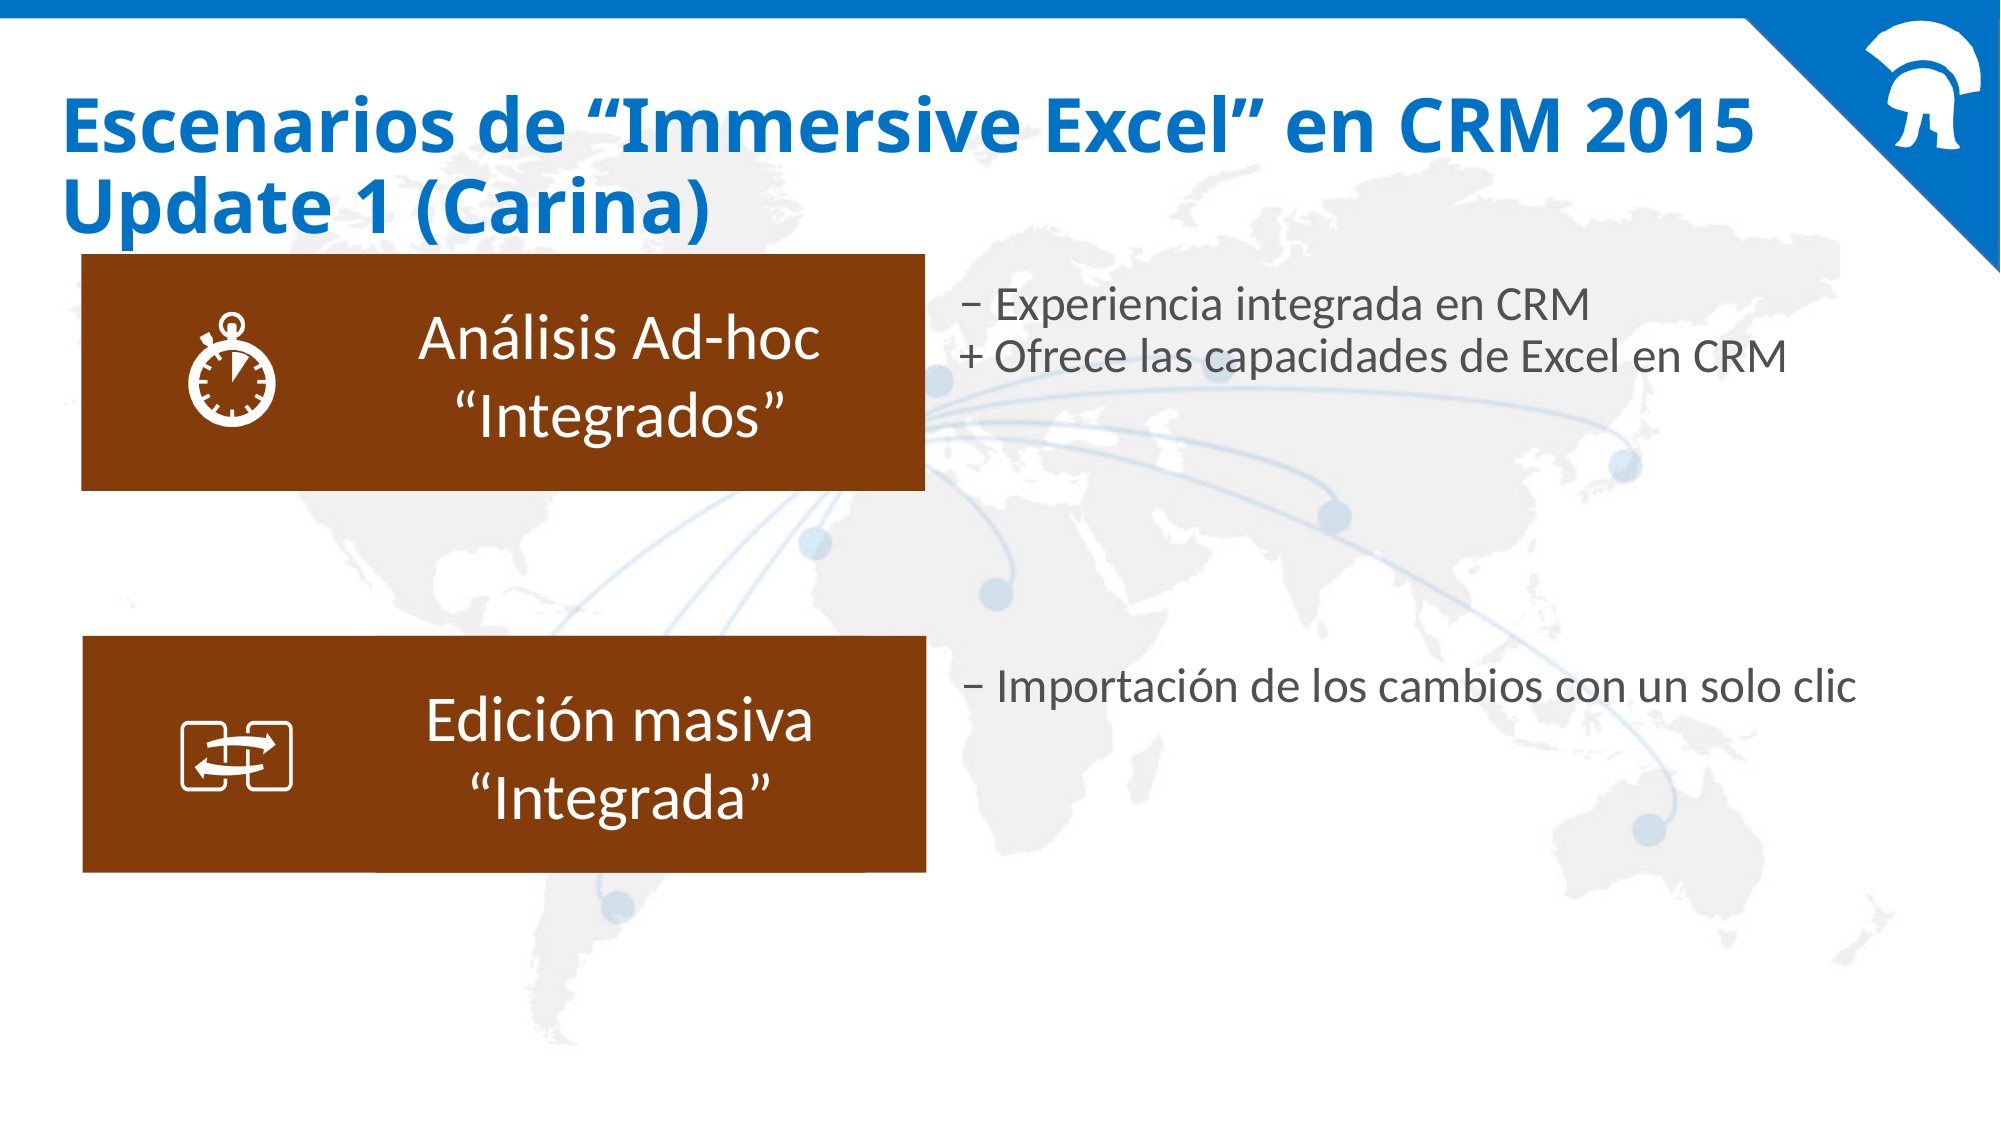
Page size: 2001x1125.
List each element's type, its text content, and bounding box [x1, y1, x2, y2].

picture [0, 0, 2001, 1125]
title Escenarios de “Immersive Excel” en CRM 2015 Update 1 (Carina) [45, 59, 1863, 278]
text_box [82, 635, 1893, 873]
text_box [81, 254, 1823, 491]
